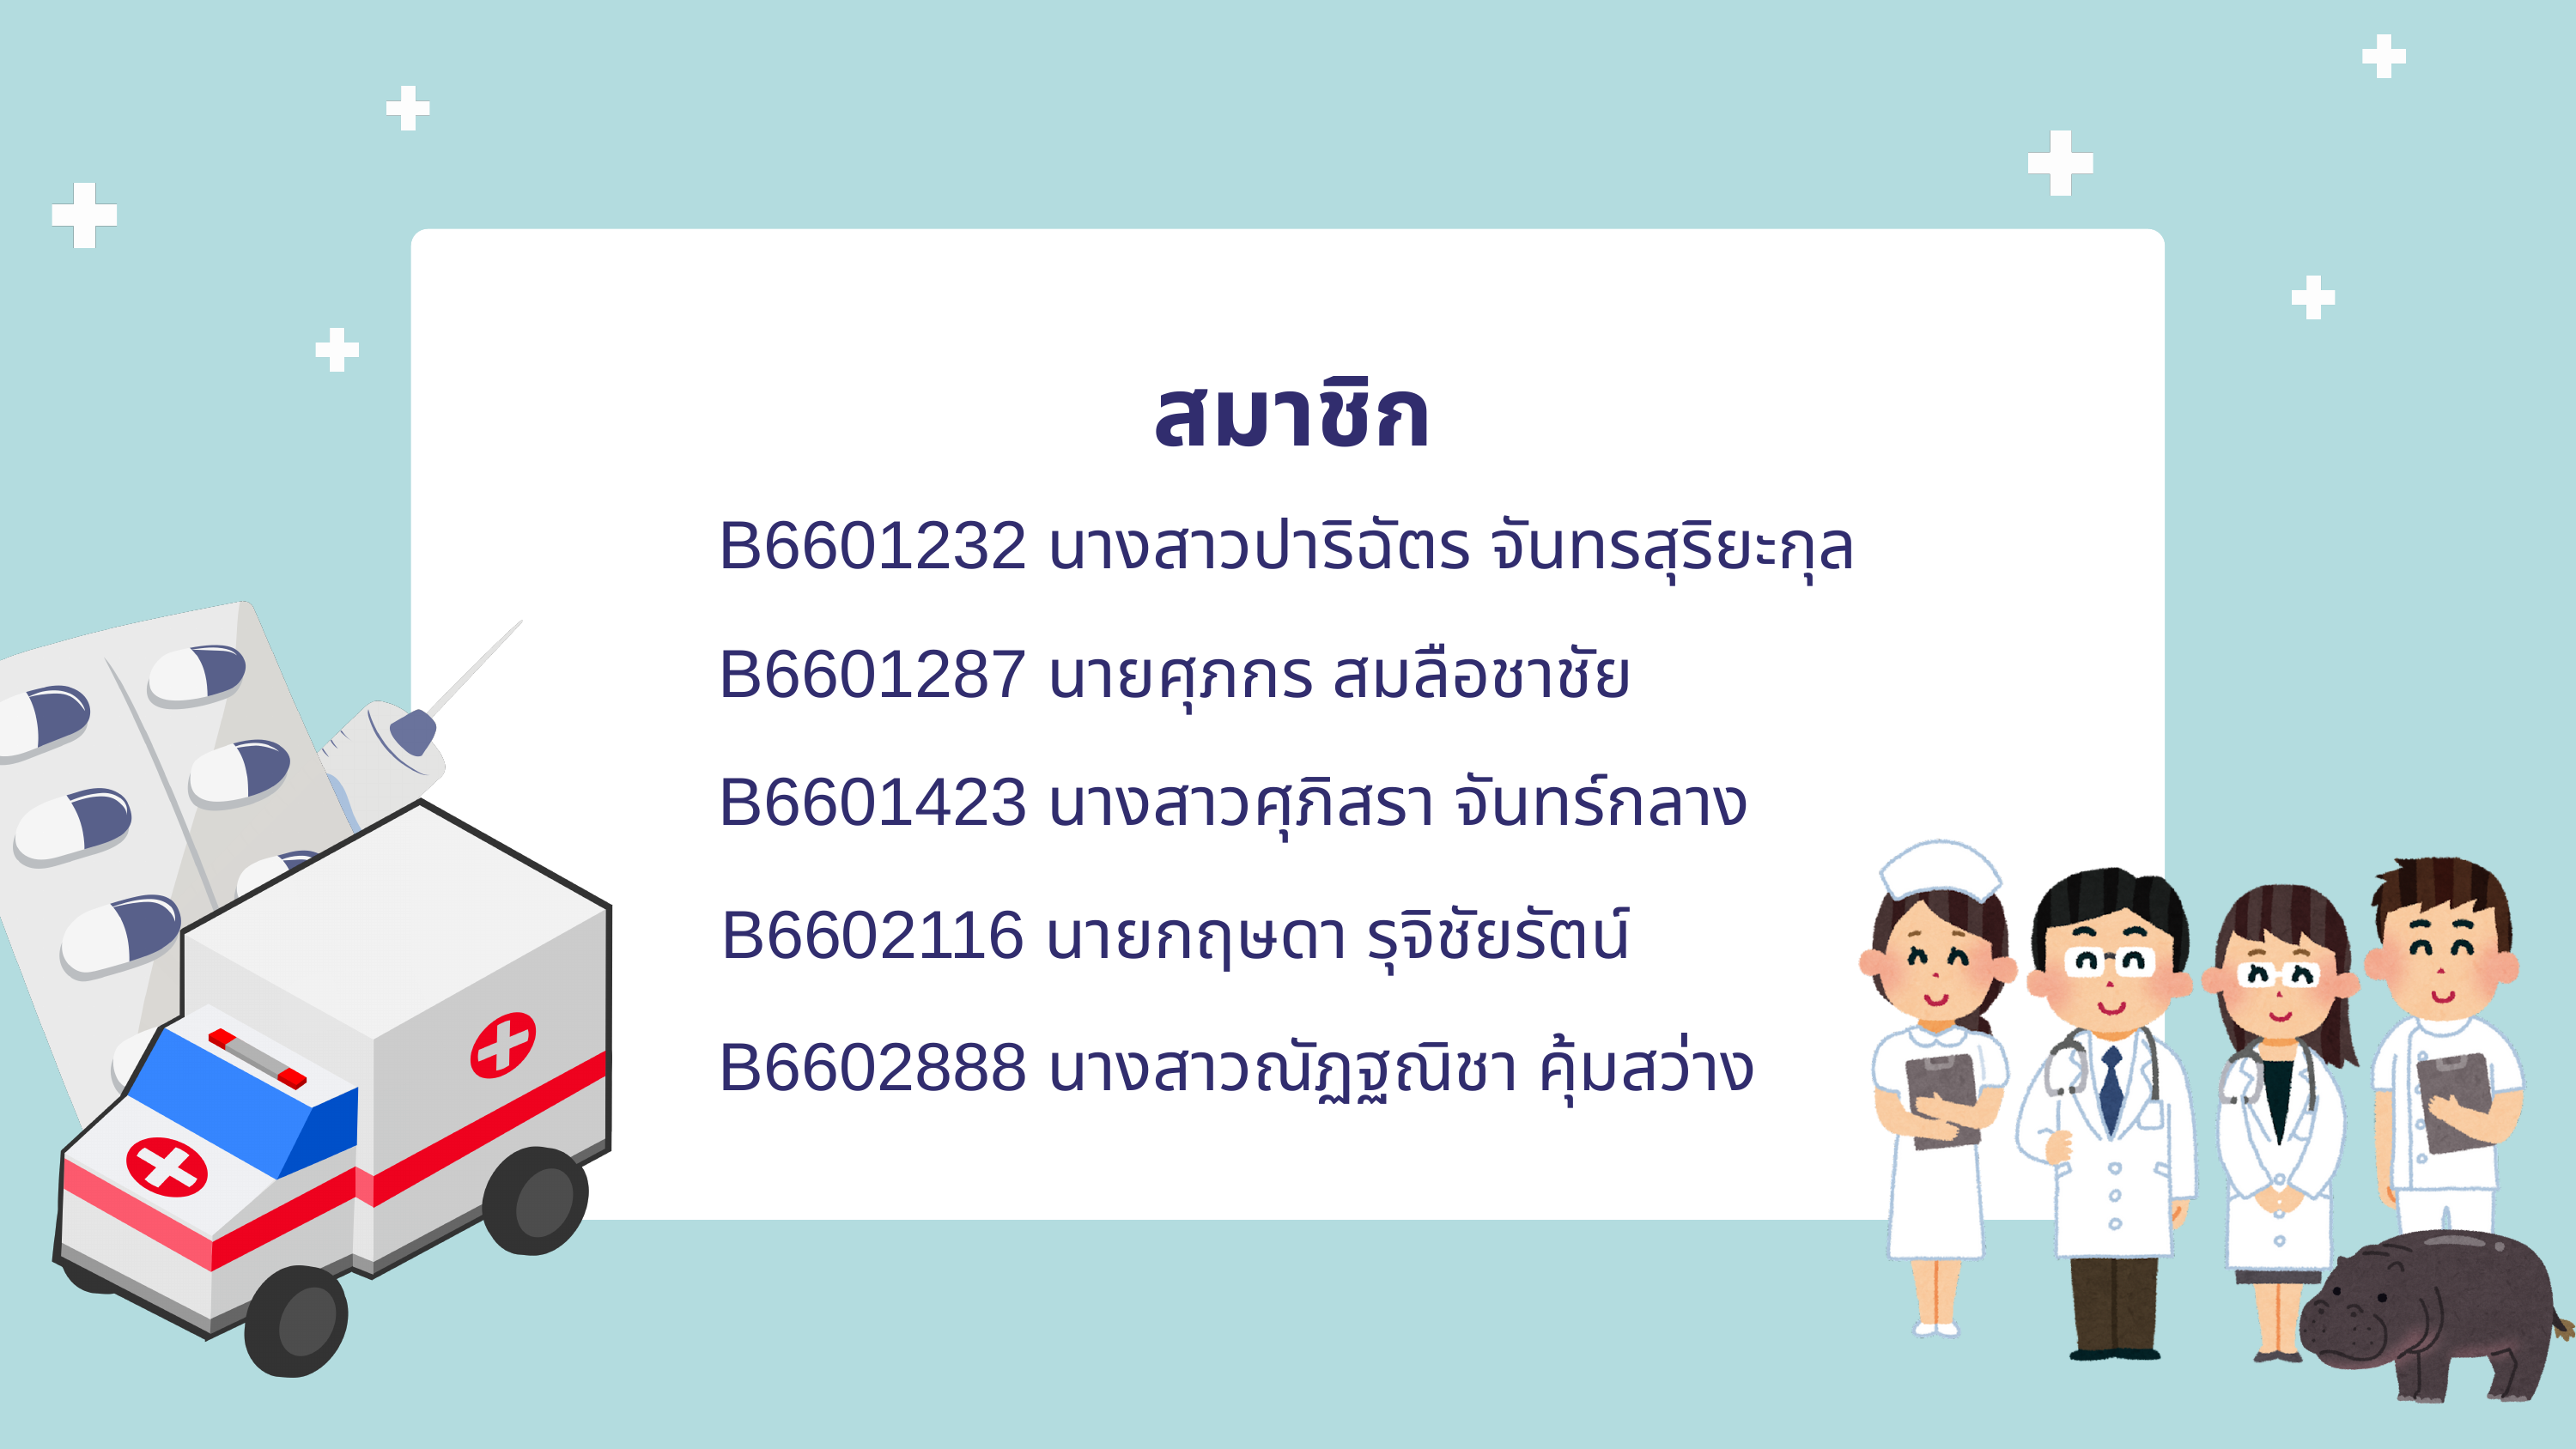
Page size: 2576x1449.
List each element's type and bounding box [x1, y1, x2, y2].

text_box [52, 86, 430, 372]
text_box [0, 600, 618, 1378]
text_box [410, 228, 2166, 1221]
text_box [2027, 33, 2407, 319]
text_box [1857, 837, 2576, 1404]
